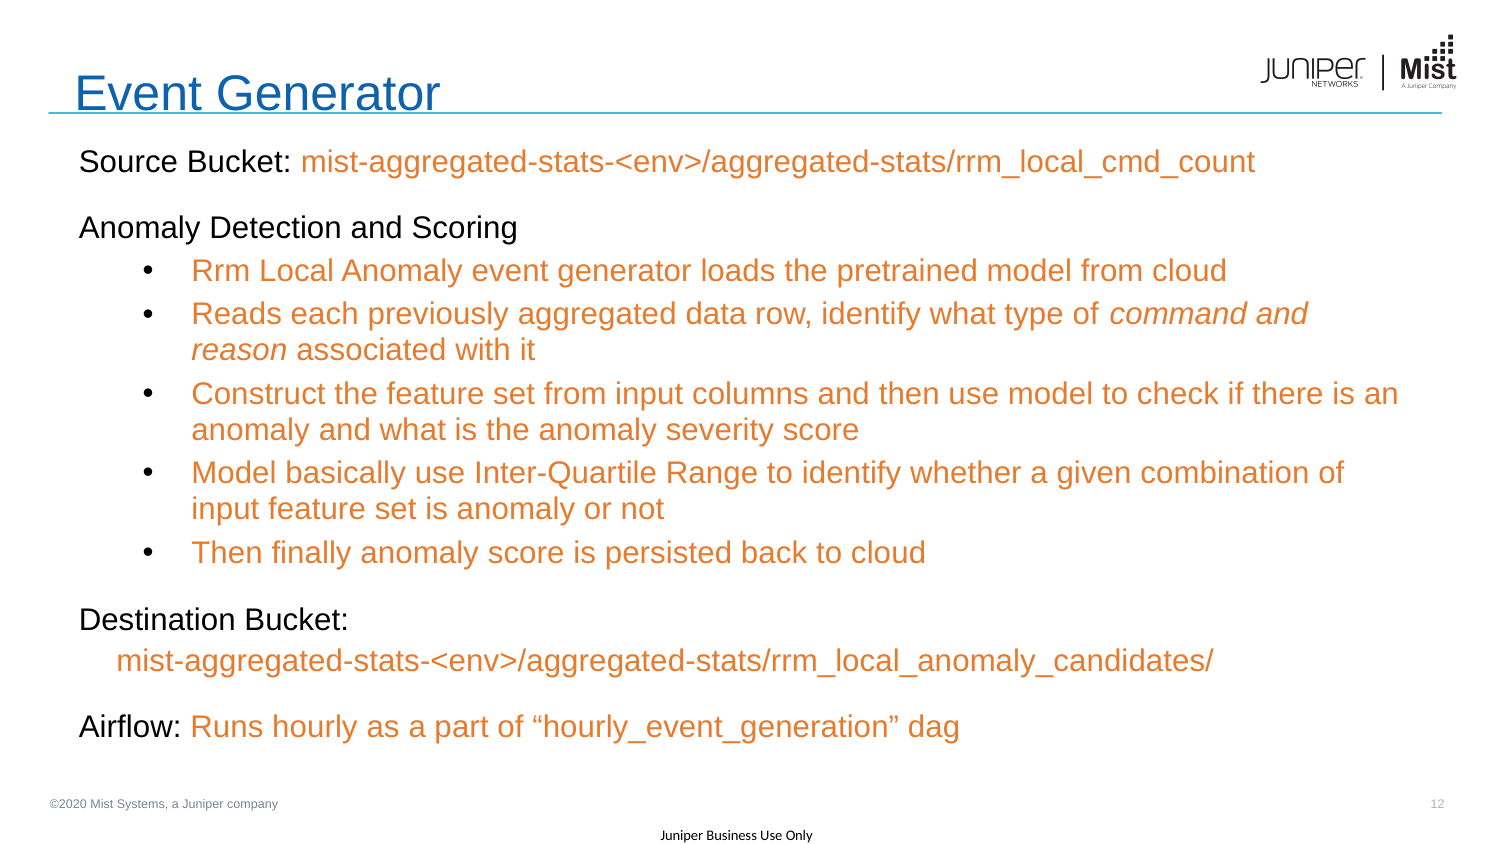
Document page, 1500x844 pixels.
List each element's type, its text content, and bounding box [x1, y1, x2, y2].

title Event Generator [74, 15, 1437, 121]
picture [1217, 0, 1500, 142]
list Source Bucket: mist-aggregated-stats-<env>/aggregated-stats/rrm_local_cmd_count Anomaly Detection and Scoring Rrm Local Anomaly event generator loads the pretrained model from cloud Reads each previously aggregated data row, identify what type of command and reason associated with it Construct the feature set from input columns and then use model to check if there is an anomaly and what is the anomaly severity score Model basically use Inter-Quartile Range to identify whether a given combination of input feature set is anomaly or not Then finally anomaly score is persisted back to cloud Destination Bucket: mist-aggregated-stats-<env>/aggregated-stats/rrm_local_anomaly_candidates/ Airflow: Runs hourly as a part of “hourly_event_generation” dag [41, 137, 1404, 679]
